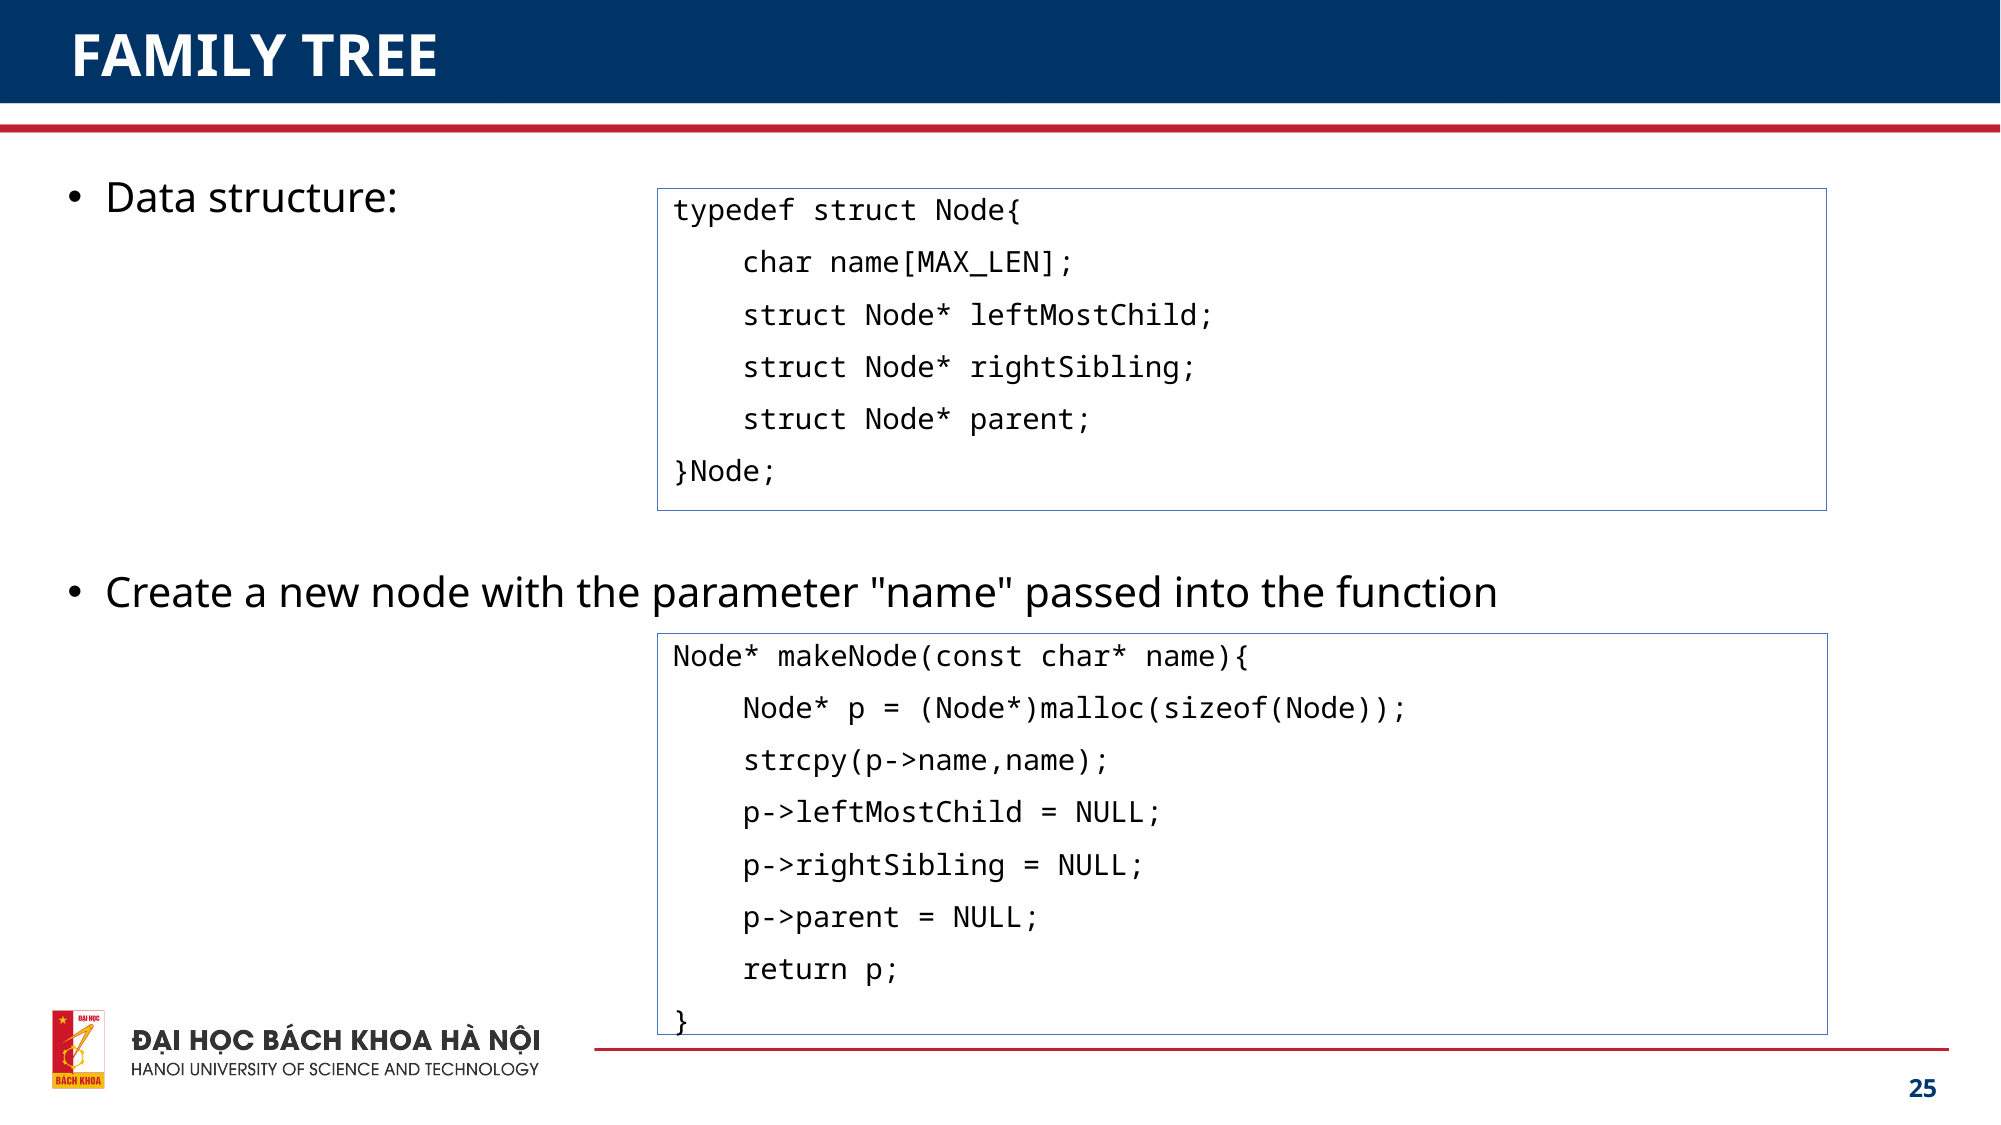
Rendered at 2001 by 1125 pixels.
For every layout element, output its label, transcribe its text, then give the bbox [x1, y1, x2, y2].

slide_number 25 [1502, 1065, 1953, 1125]
text_box Node* makeNode(const char* name){ Node* p = (Node*)malloc(sizeof(Node)); strcpy(p->name,name); p->leftMostChild = NULL; p->rightSibling = NULL; p->parent = NULL; return p; } [657, 633, 1828, 1035]
picture [0, 0, 2001, 1125]
list Data structure: Create a new node with the parameter "name" passed into the function [52, 168, 1942, 974]
title FAMILY TREE [55, 18, 1945, 90]
text_box typedef struct Node{ char name[MAX_LEN]; struct Node* leftMostChild; struct Node* rightSibling; struct Node* parent; }Node; [657, 188, 1827, 511]
